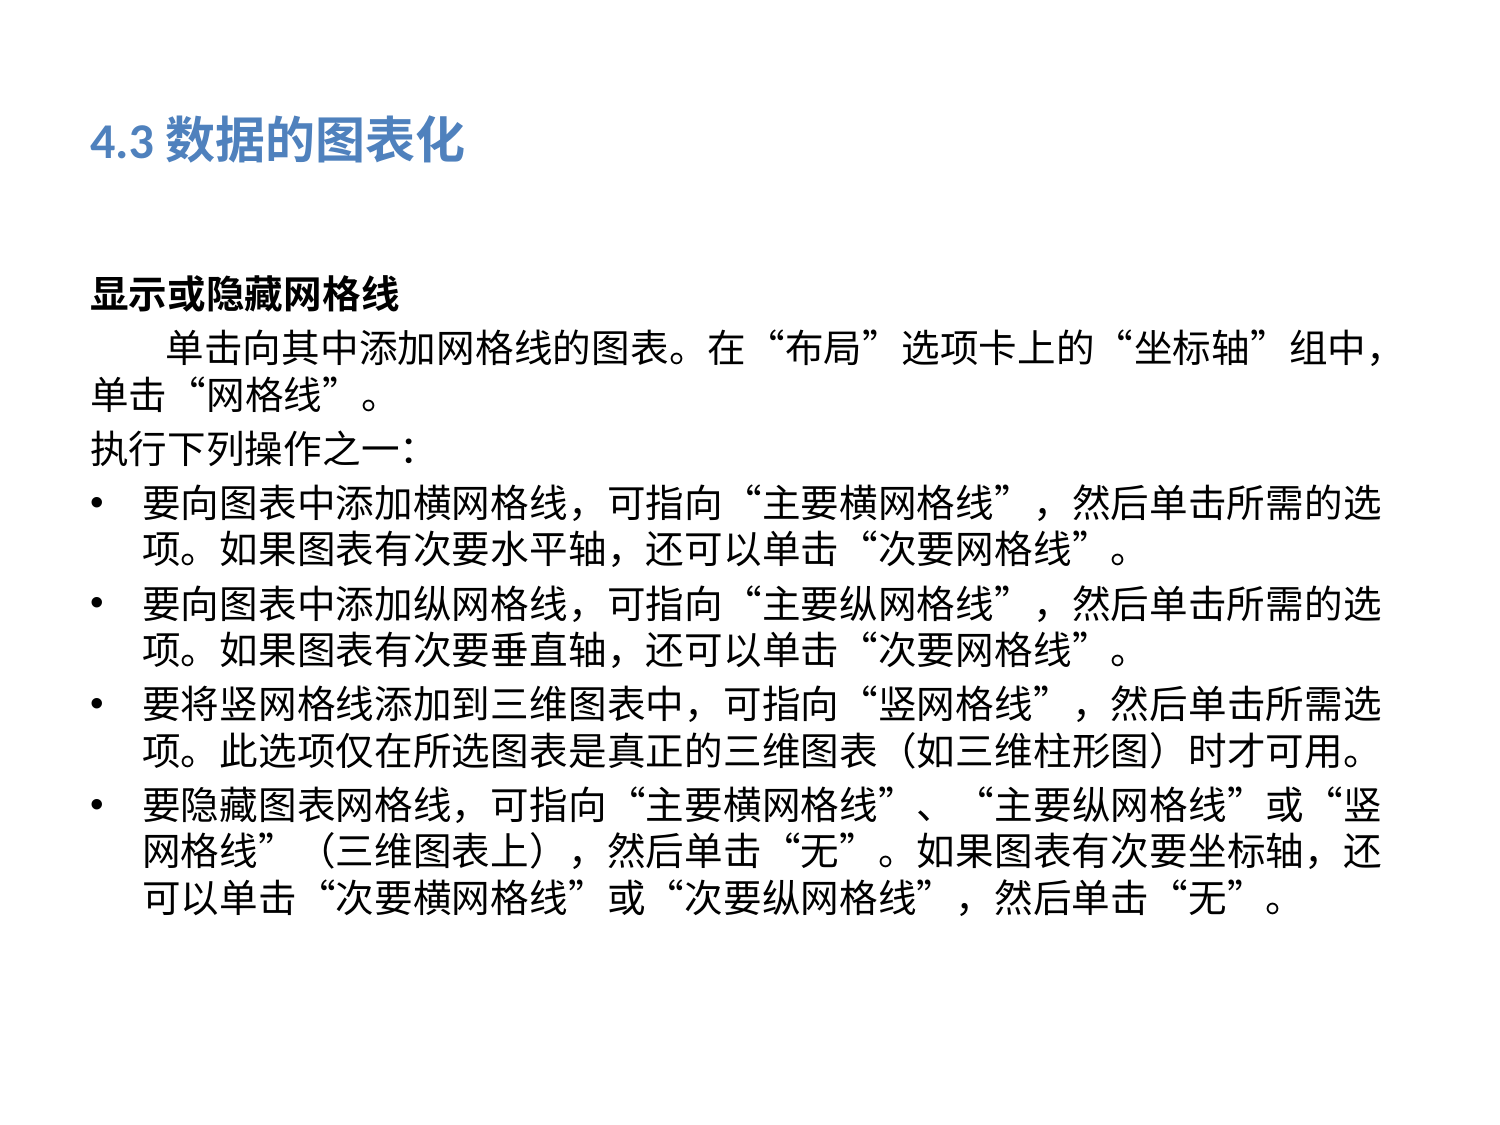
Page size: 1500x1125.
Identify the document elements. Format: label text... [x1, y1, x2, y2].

title 4.3数据的图表化 [75, 45, 1425, 233]
list 显示或隐藏网格线 单击向其中添加网格线的图表。在“布局”选项卡上的“坐标轴”组中，单击“网格线”。 执行下列操作之一： 要向图表中添加横网格线，可指向“主要横网格线”，然后单击所需的选项。如果图表有次要水平轴，还可以单击“次要网格线”。 要向图表中添加纵网格线，可指向“主要纵网格线”，然后单击所需的选项。如果图表有次要垂直轴，还可以单击“次要网格线”。 要将竖网格线添加到三维图表中，可指向“竖网格线”，然后单击所需选项。此选项仅在所选图表是真正的三维图表（如三维柱形图）时才可用。 要隐藏图表网格线，可指向“主要横网格线”、“主要纵网格线”或“竖网格线”（三维图表上），然后单击“无”。如果图表有次要坐标轴，还可以单击“次要横网格线”或“次要纵网格线”，然后单击“无”。 [75, 262, 1425, 1005]
